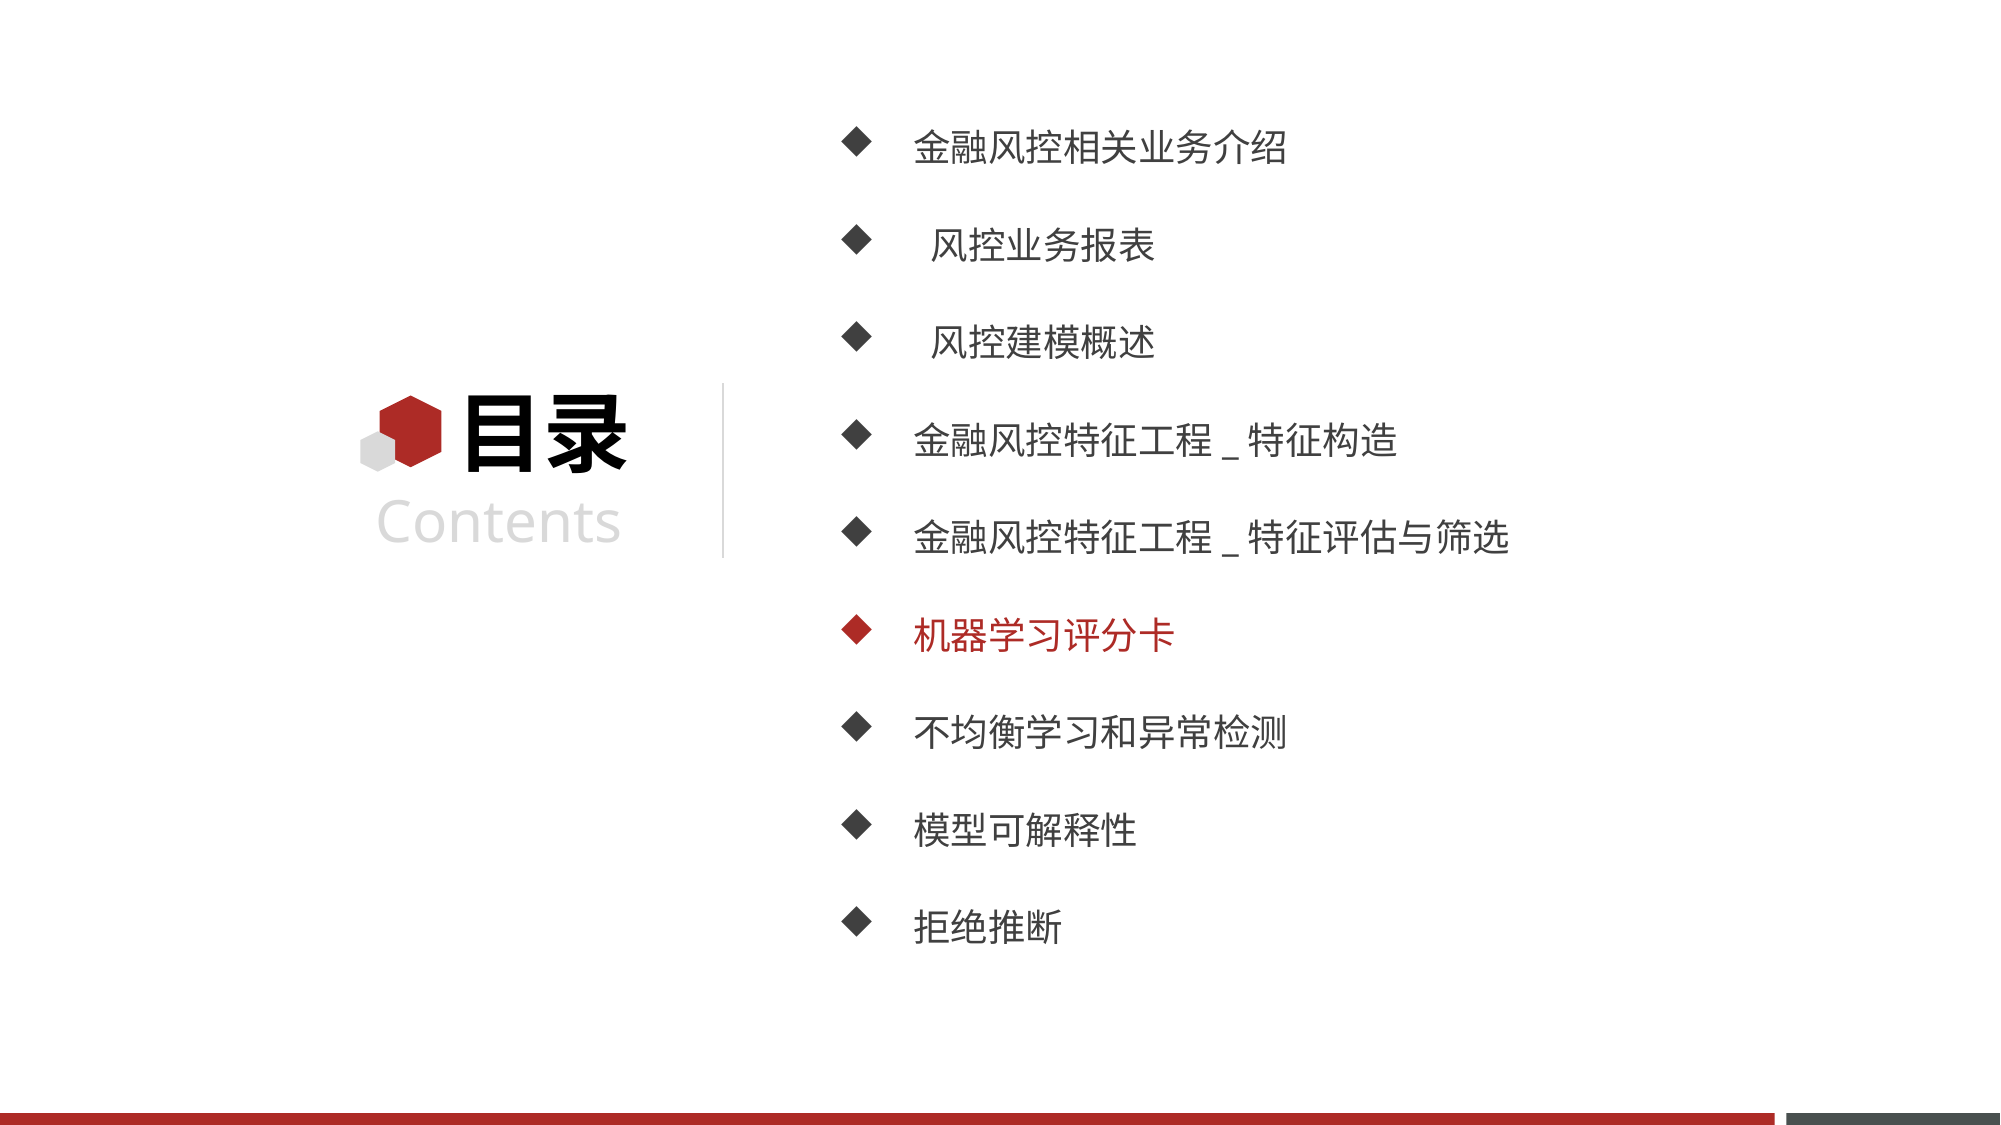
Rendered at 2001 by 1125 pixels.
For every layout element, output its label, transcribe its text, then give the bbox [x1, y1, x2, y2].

list 金融风控相关业务介绍 风控业务报表 风控建模概述 金融风控特征工程_特征构造 金融风控特征工程_特征评估与筛选 机器学习评分卡 不均衡学习和异常检测 模型可解释性 拒绝推断 [823, 165, 1804, 864]
